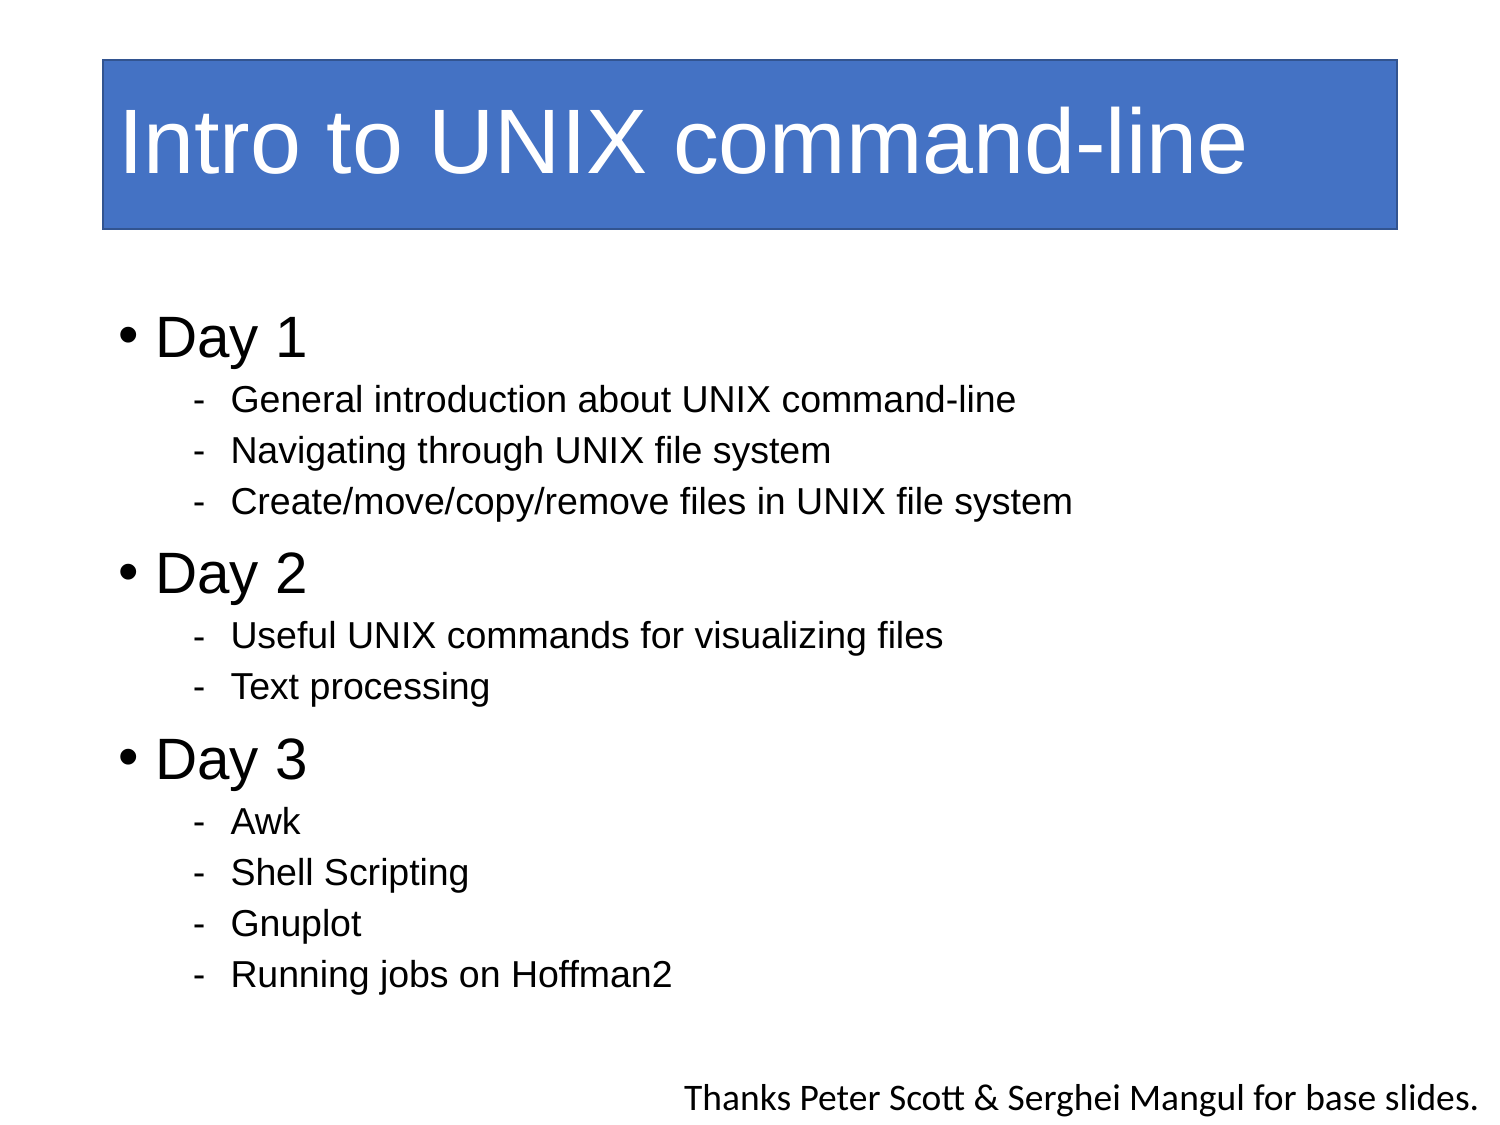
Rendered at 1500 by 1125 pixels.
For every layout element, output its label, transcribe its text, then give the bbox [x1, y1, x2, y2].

list Day 1 General introduction about UNIX command-line Navigating through UNIX file system Create/move/copy/remove files in UNIX file system Day 2 Useful UNIX commands for visualizing files Text processing Day 3 Awk Shell Scripting Gnuplot Running jobs on Hoffman2 [103, 299, 1397, 1014]
text_box Intro to UNIX command-line [102, 59, 1398, 230]
text_box Thanks Peter Scott & Serghei Mangul for base slides. [669, 1065, 1496, 1125]
